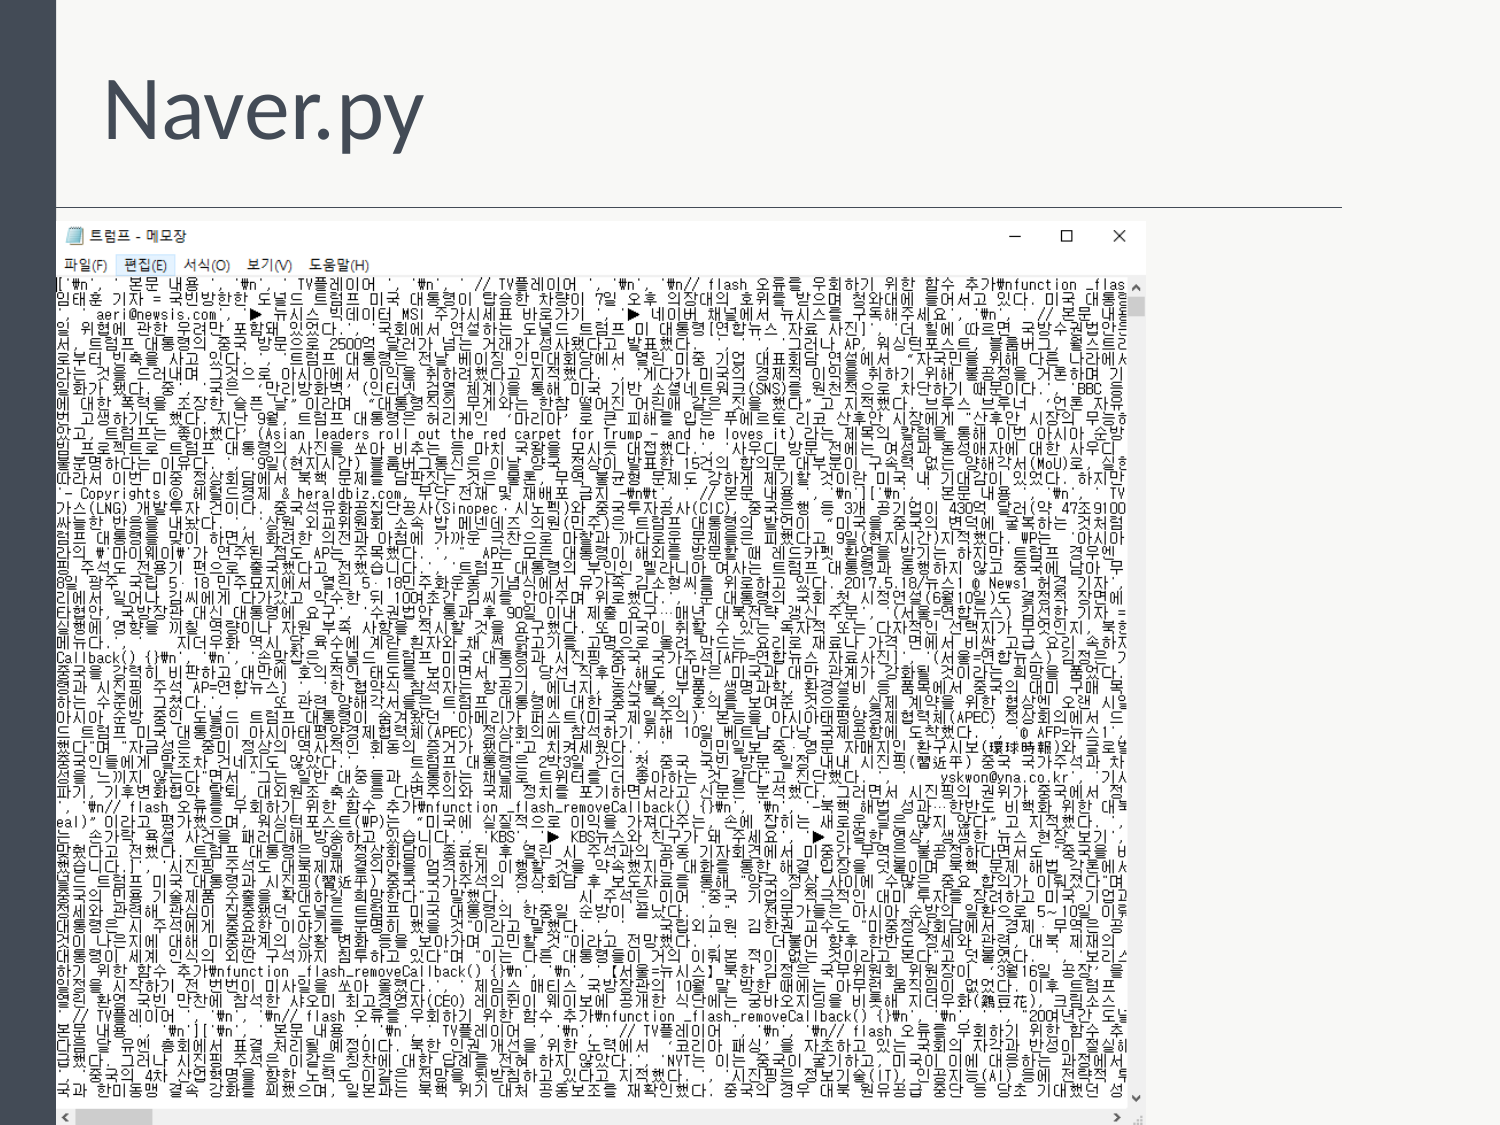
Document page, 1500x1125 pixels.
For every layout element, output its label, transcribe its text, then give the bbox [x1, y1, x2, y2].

text_box Naver.py [87, 40, 441, 166]
text_box [0, 0, 57, 1125]
picture [56, 221, 1146, 1125]
